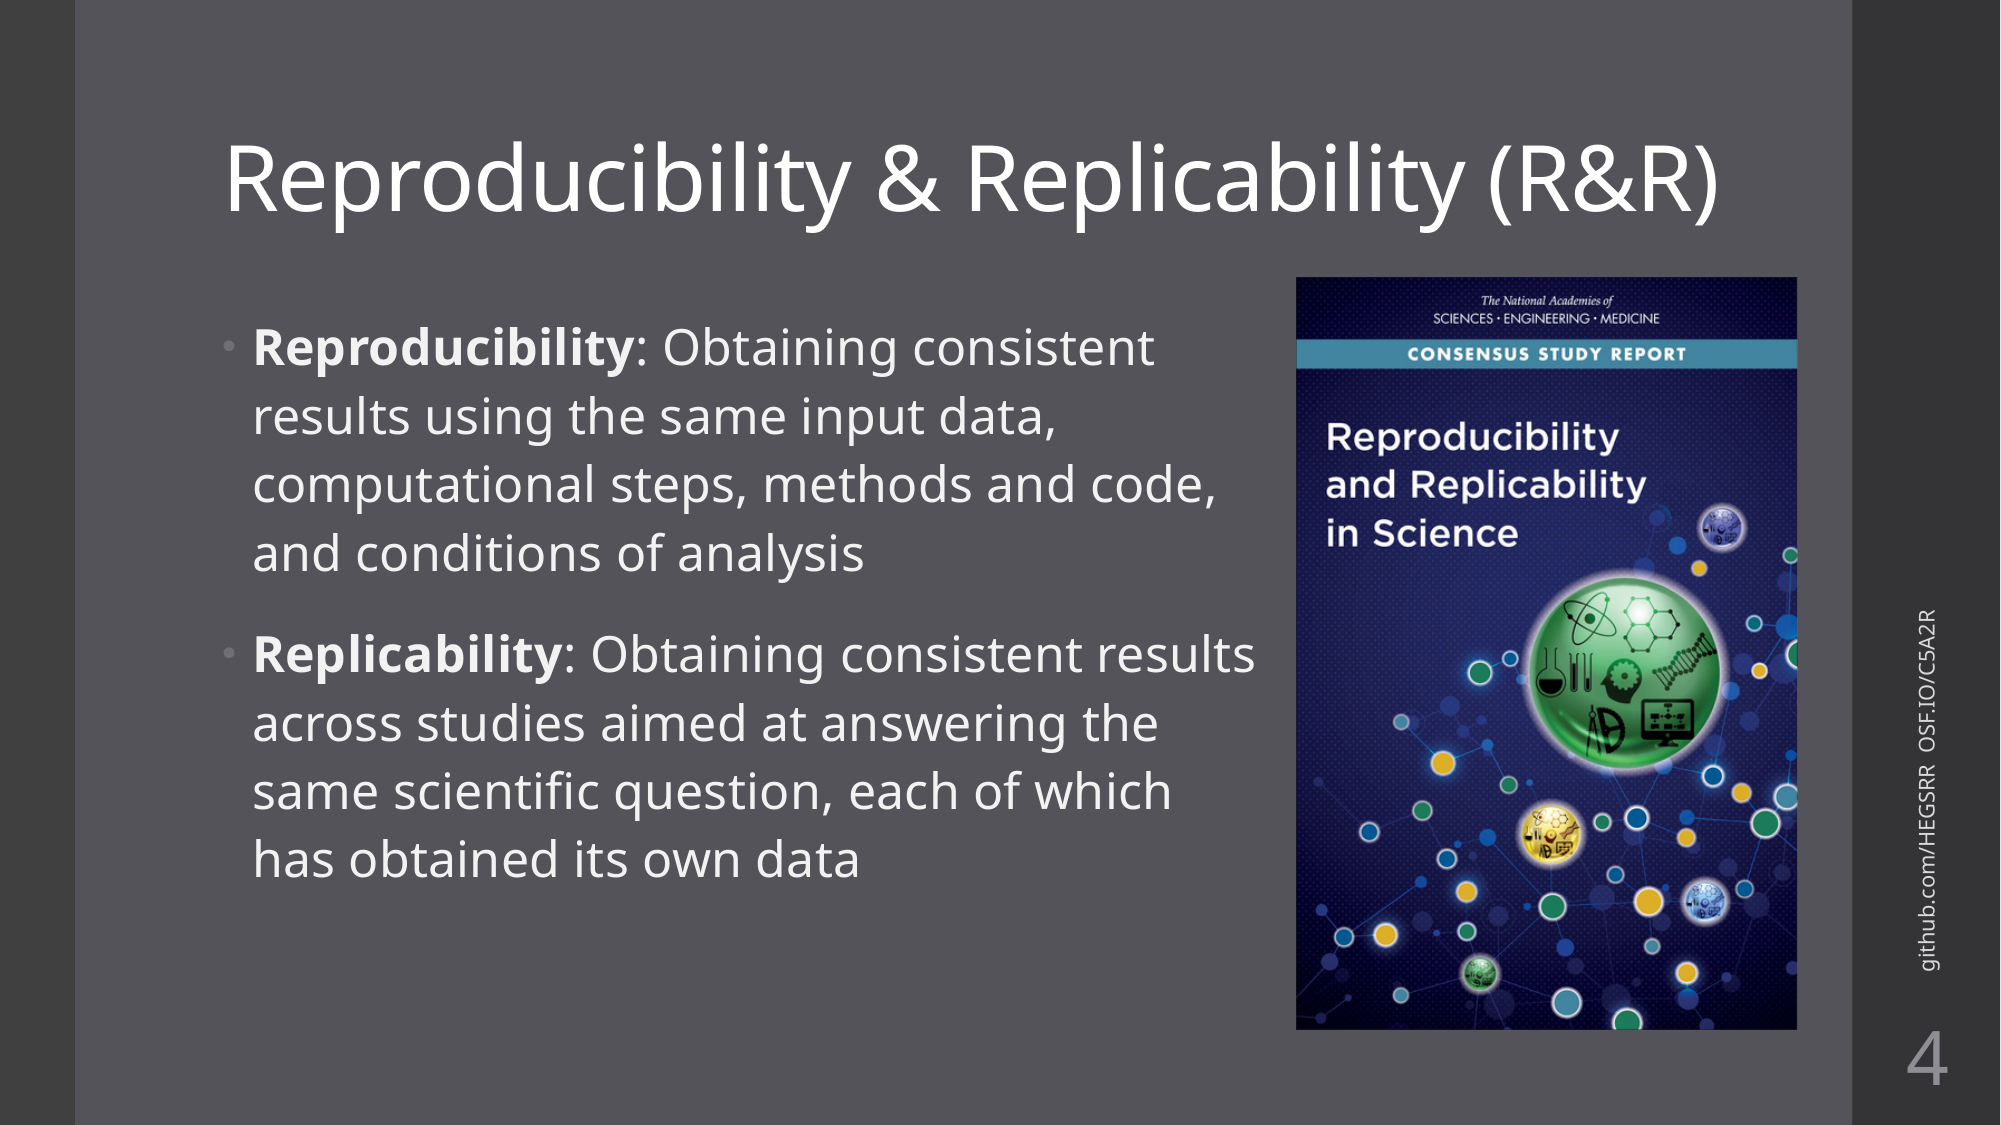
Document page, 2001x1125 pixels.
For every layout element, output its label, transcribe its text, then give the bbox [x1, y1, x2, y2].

title Reproducibility & Replicability (R&R) [206, 60, 1797, 278]
list Reproducibility: Obtaining consistent results using the same input data, computational steps, methods and code, and conditions of analysis Replicability: Obtaining consistent results across studies aimed at answering the same scientific question, each of which has obtained its own data [206, 299, 1282, 1014]
slide_number 4 [1852, 1012, 2000, 1110]
picture [1295, 277, 1799, 1031]
footer github.com/HEGSRR OSF.IO/C5A2R [1897, 400, 1958, 988]
